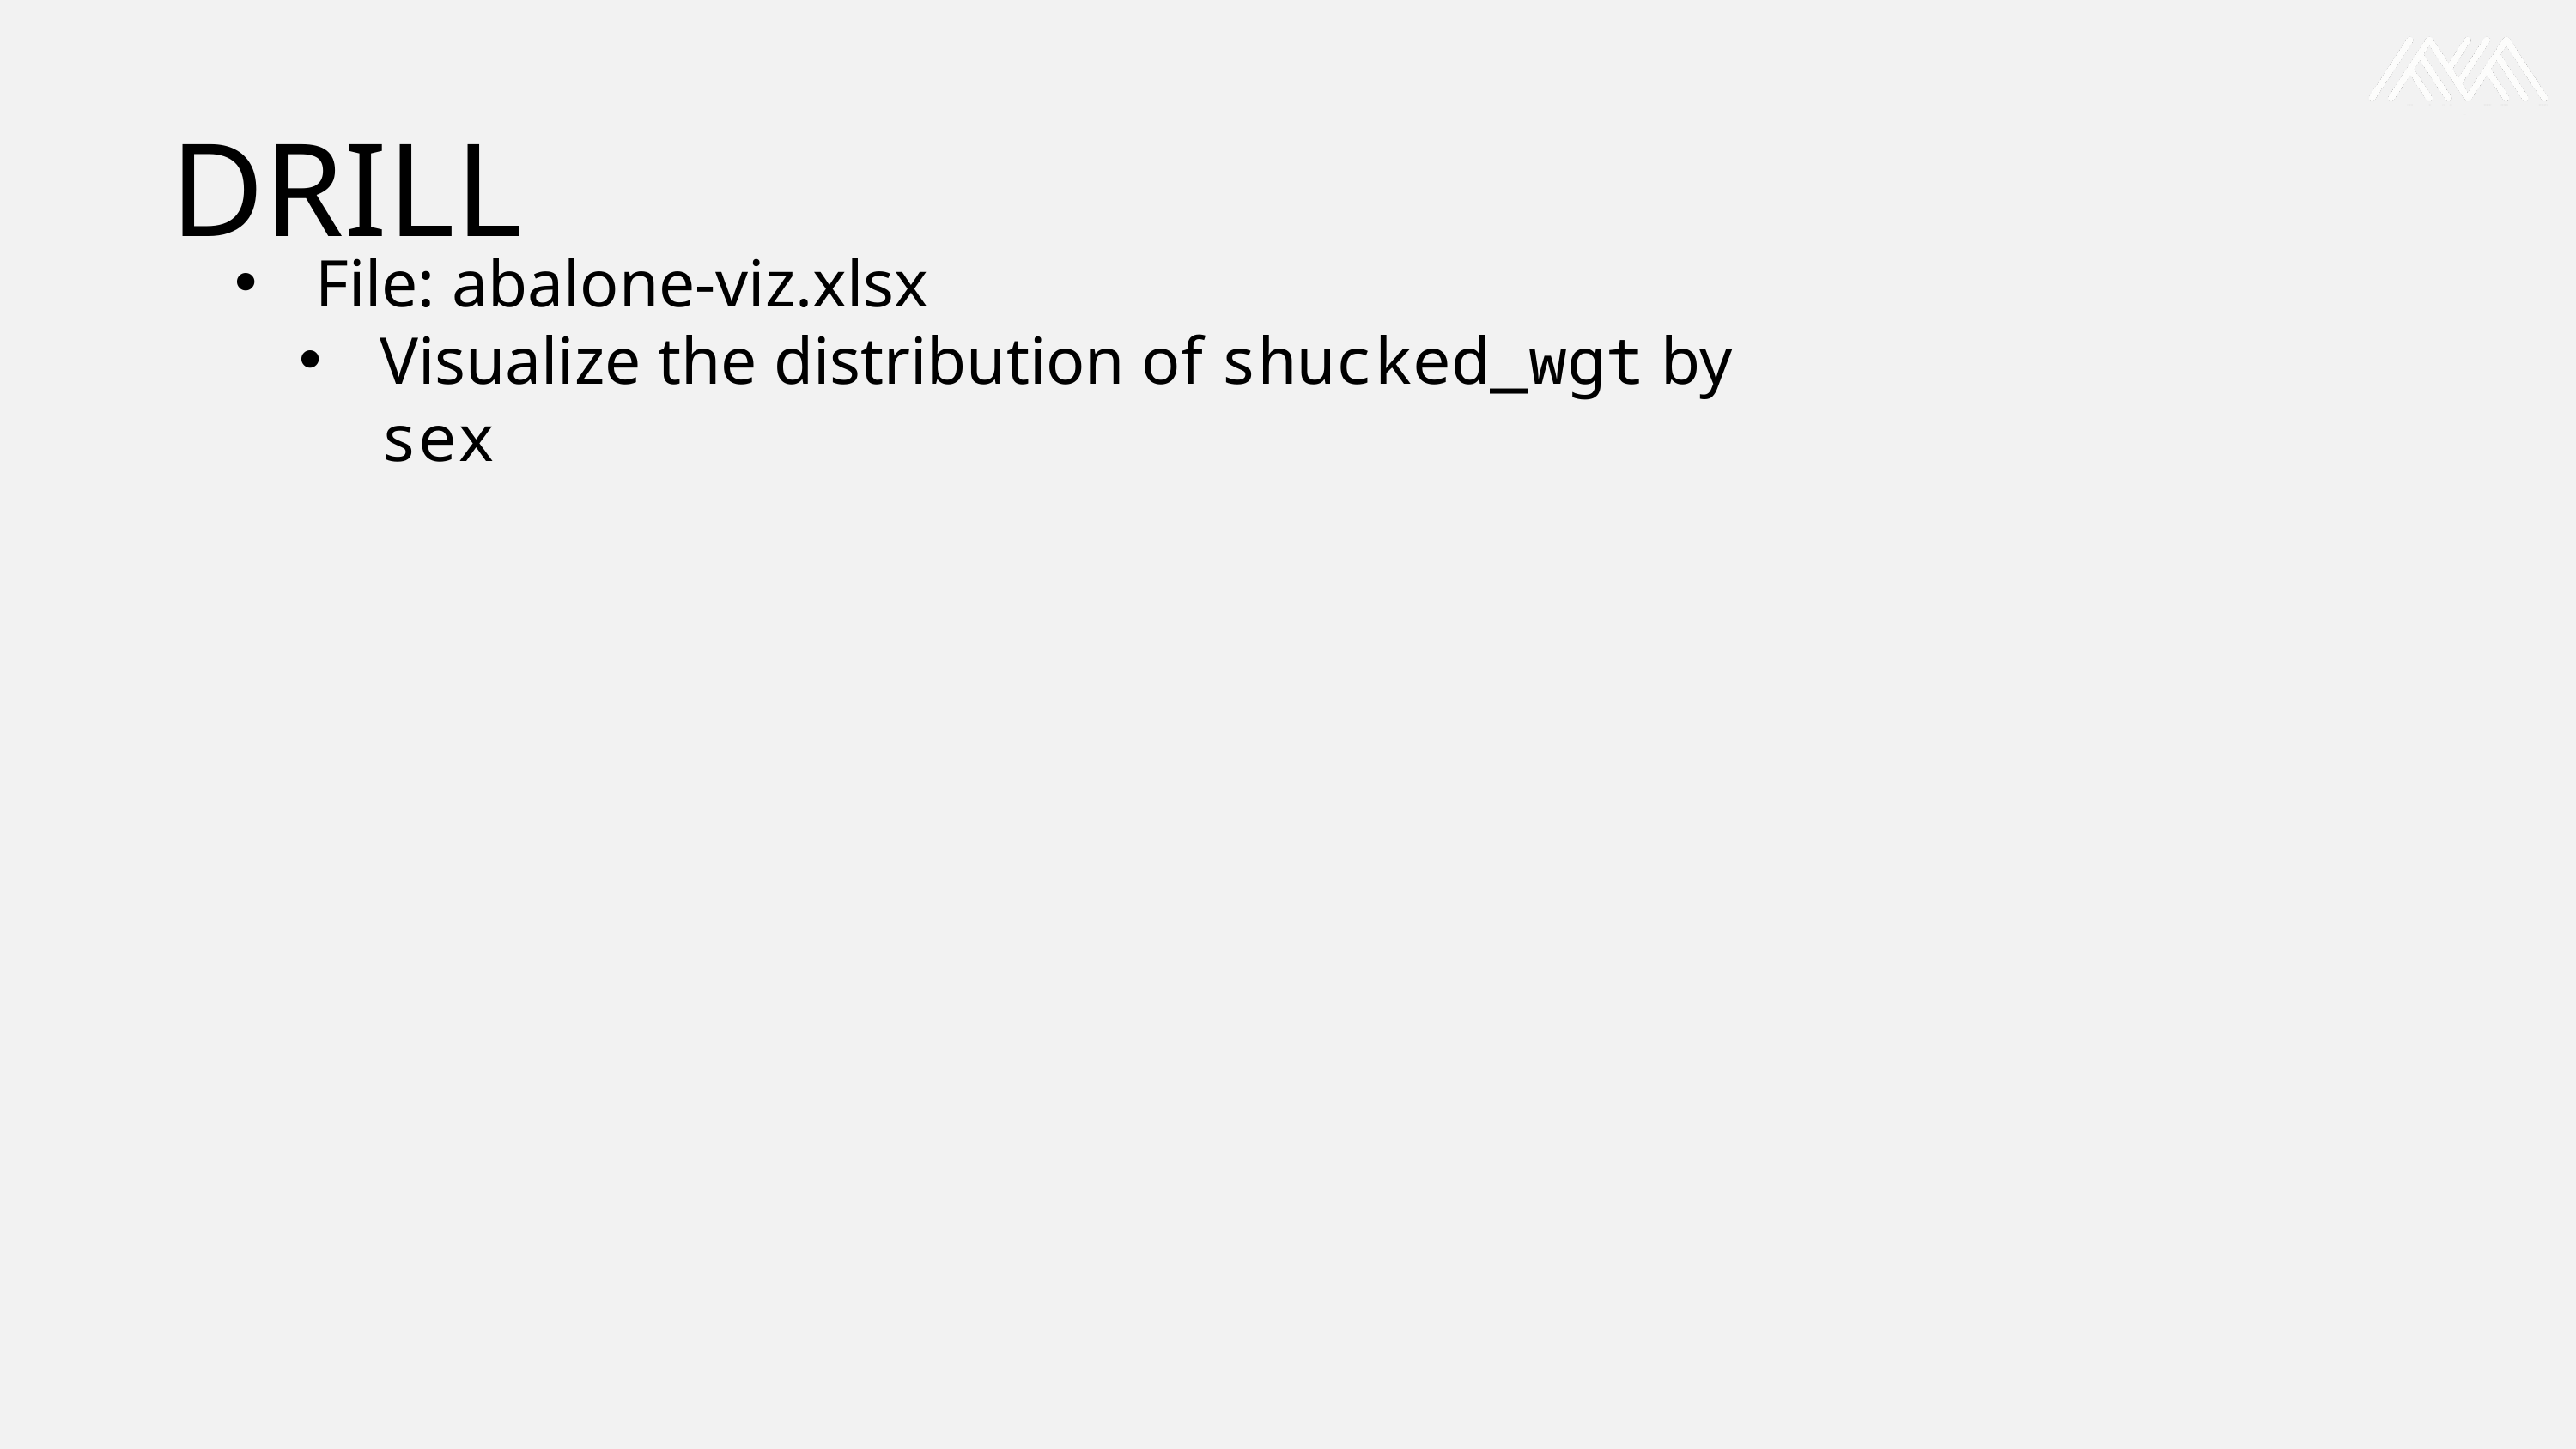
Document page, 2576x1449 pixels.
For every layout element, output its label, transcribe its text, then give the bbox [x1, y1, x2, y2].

text_box DRILL [170, 82, 622, 242]
text_box File: abalone-viz.xlsx Visualize the distribution of shucked_wgt by sex [170, 242, 1739, 475]
picture [2318, 0, 2576, 194]
